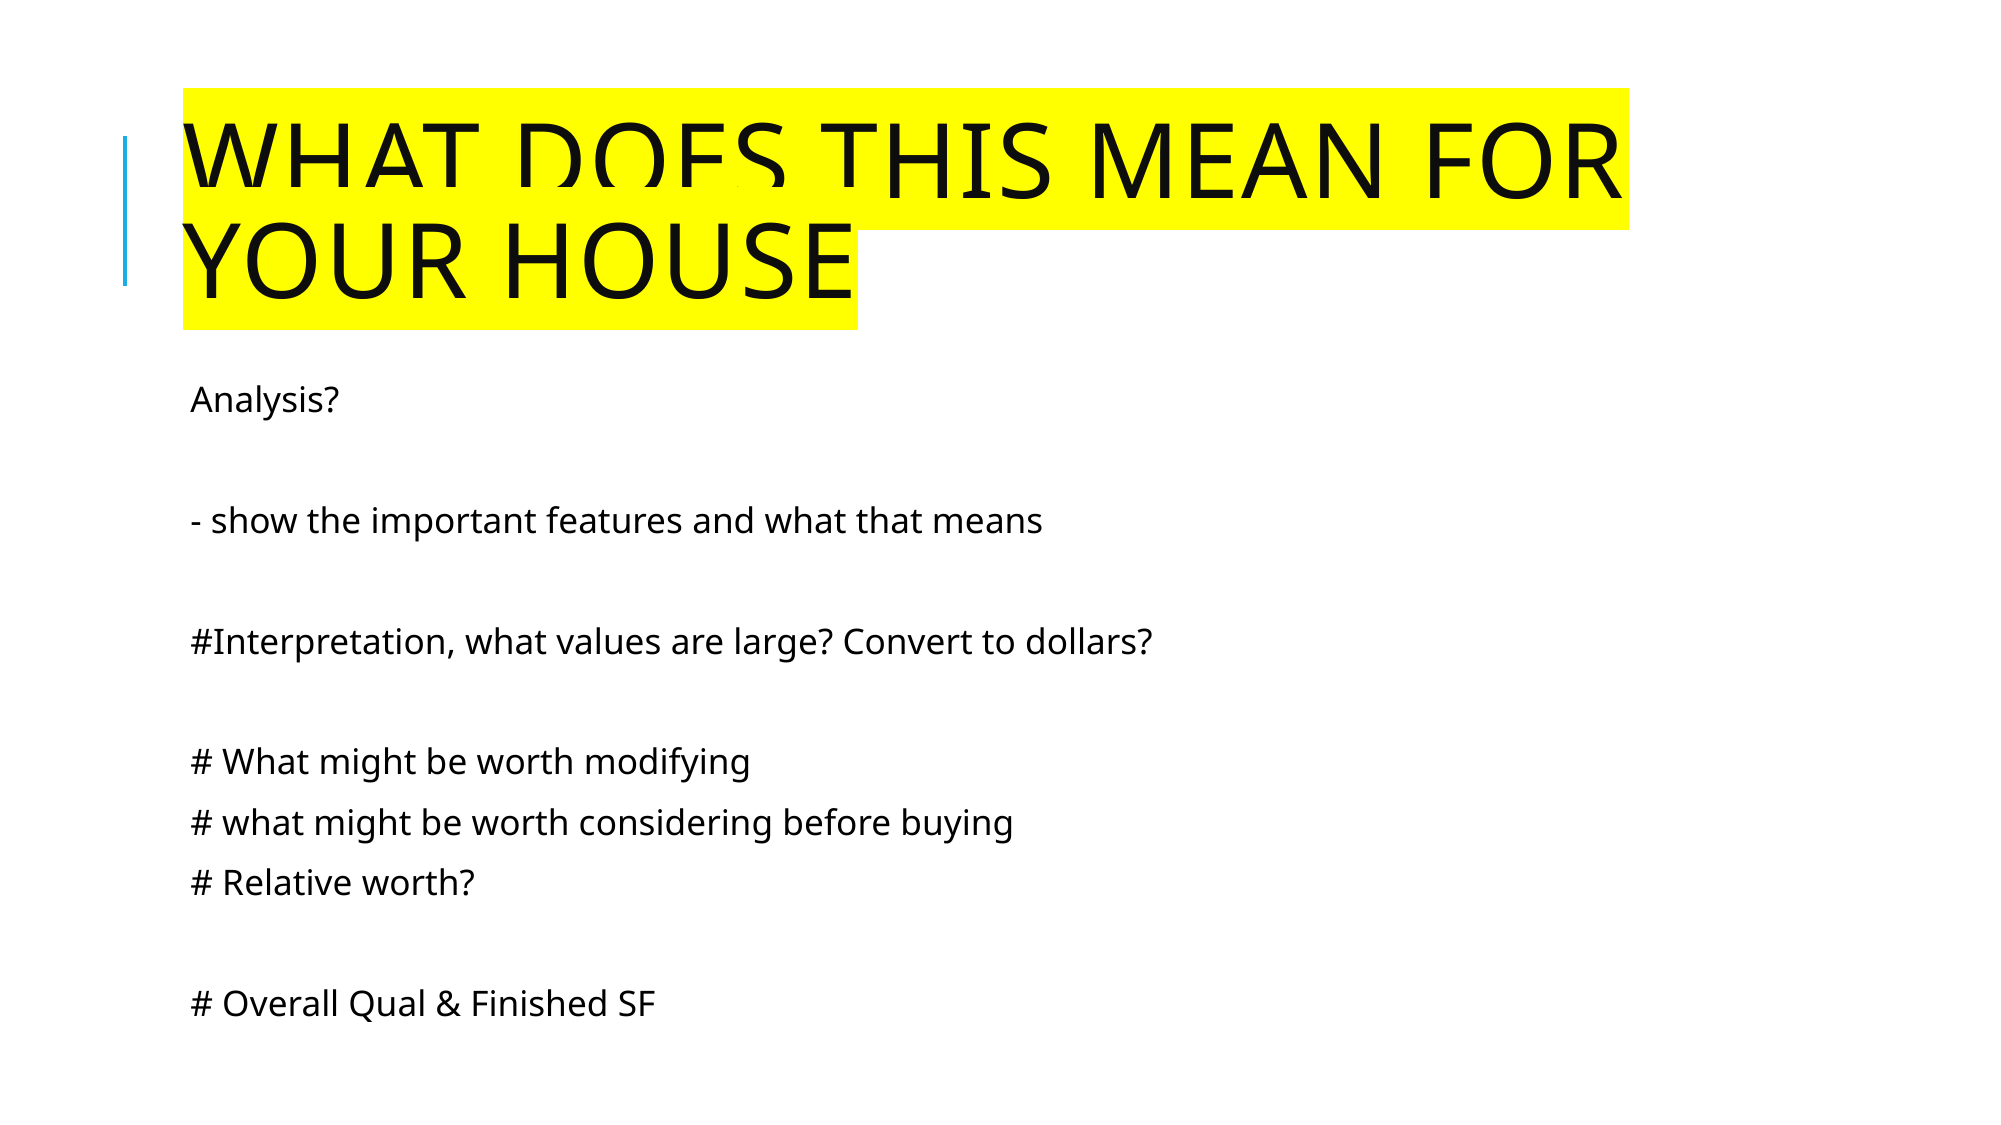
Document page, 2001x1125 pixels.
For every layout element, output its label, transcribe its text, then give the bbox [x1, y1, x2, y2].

list Analysis? - show the important features and what that means #Interpretation, what values are large? Convert to dollars? # What might be worth modifying # what might be worth considering before buying # Relative worth? # Overall Qual & Finished SF [168, 375, 1763, 1035]
title What does this mean for your house [168, 96, 1763, 342]
